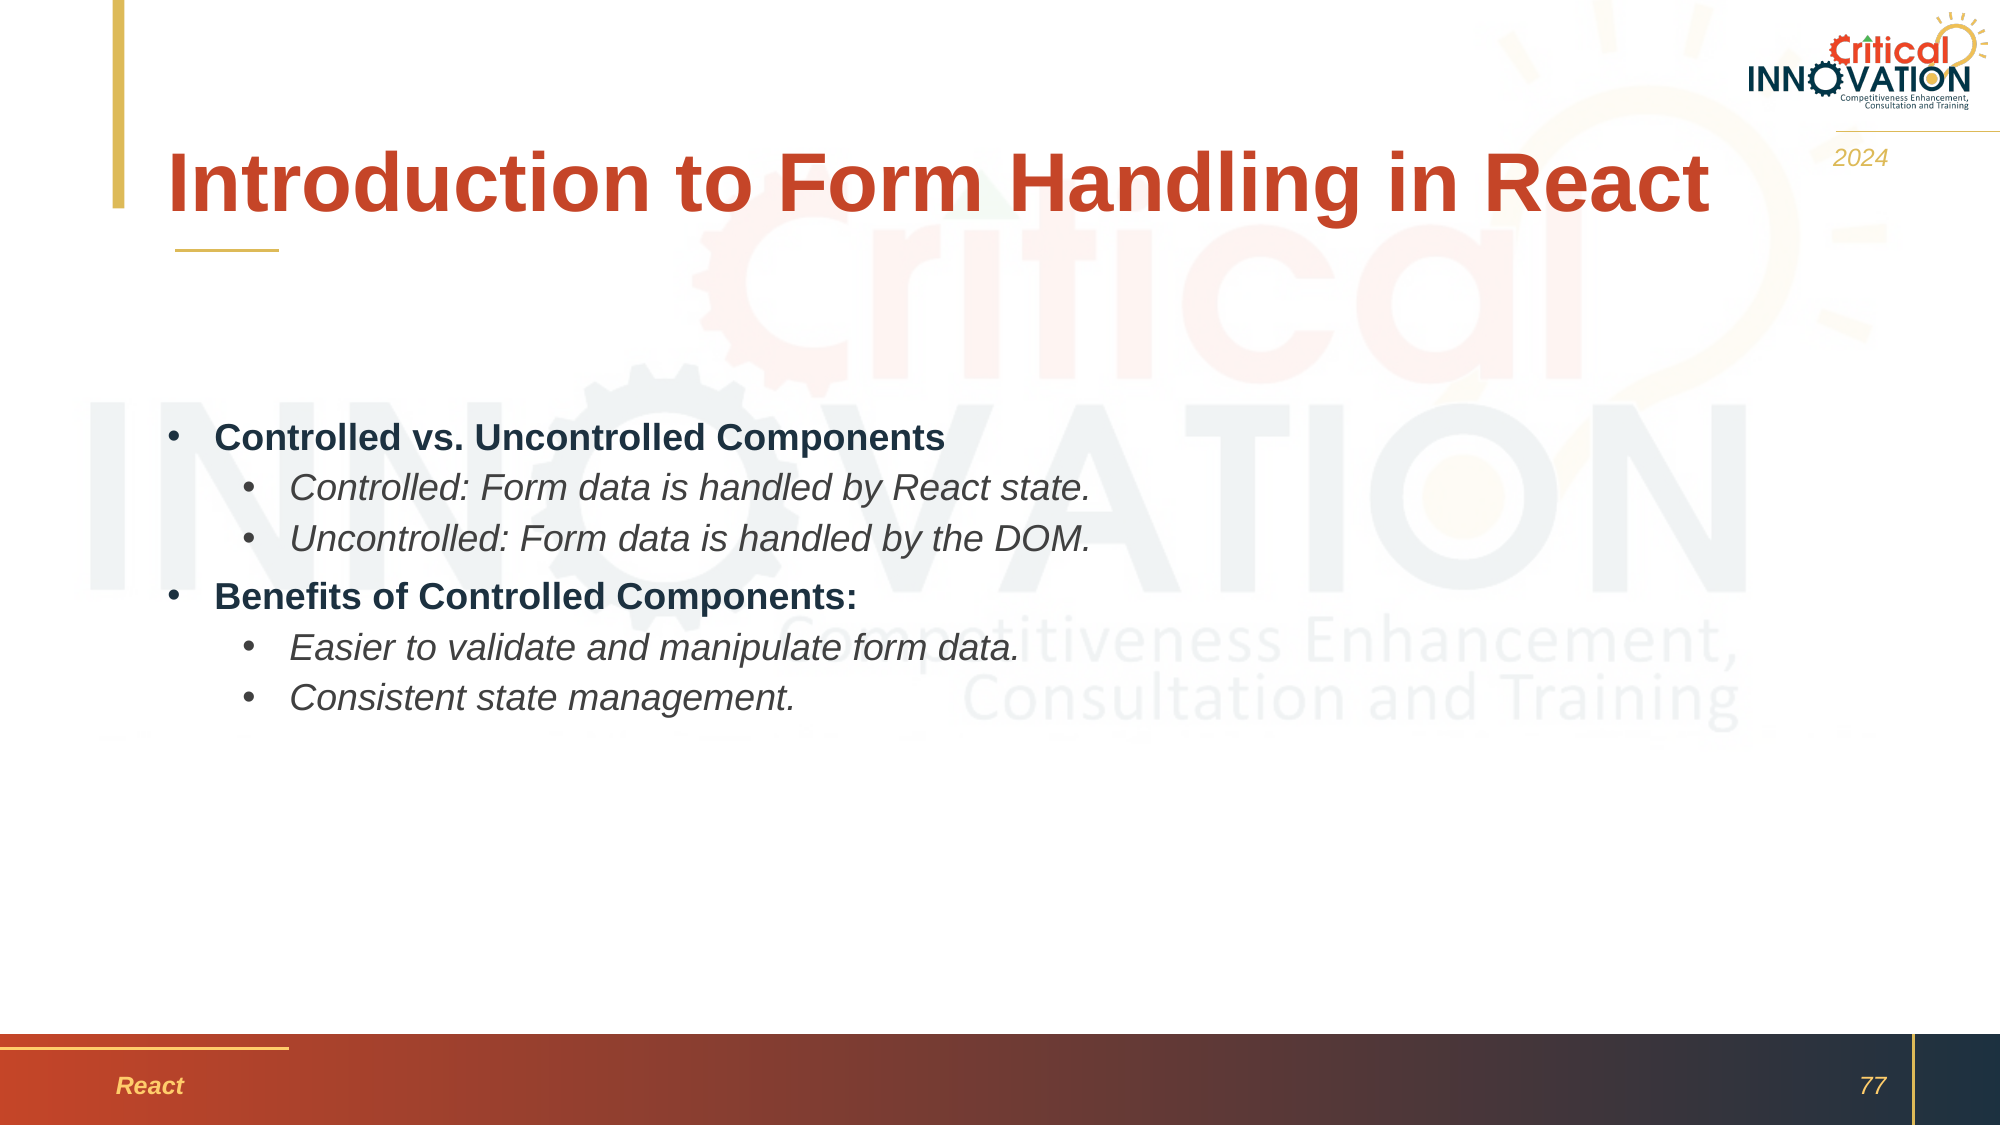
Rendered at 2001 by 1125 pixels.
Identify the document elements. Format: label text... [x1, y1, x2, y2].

list Controlled vs. Uncontrolled Components Controlled: Form data is handled by React state. Uncontrolled: Form data is handled by the DOM. Benefits of Controlled Components: Easier to validate and manipulate form data. Consistent state management. [152, 405, 1878, 1019]
footer React [100, 1054, 636, 1115]
title Introduction to Form Handling in React [152, 75, 1789, 293]
slide_number 77 [1451, 1054, 1902, 1115]
picture [1749, 12, 1988, 110]
list 2024 [1818, 137, 1919, 192]
